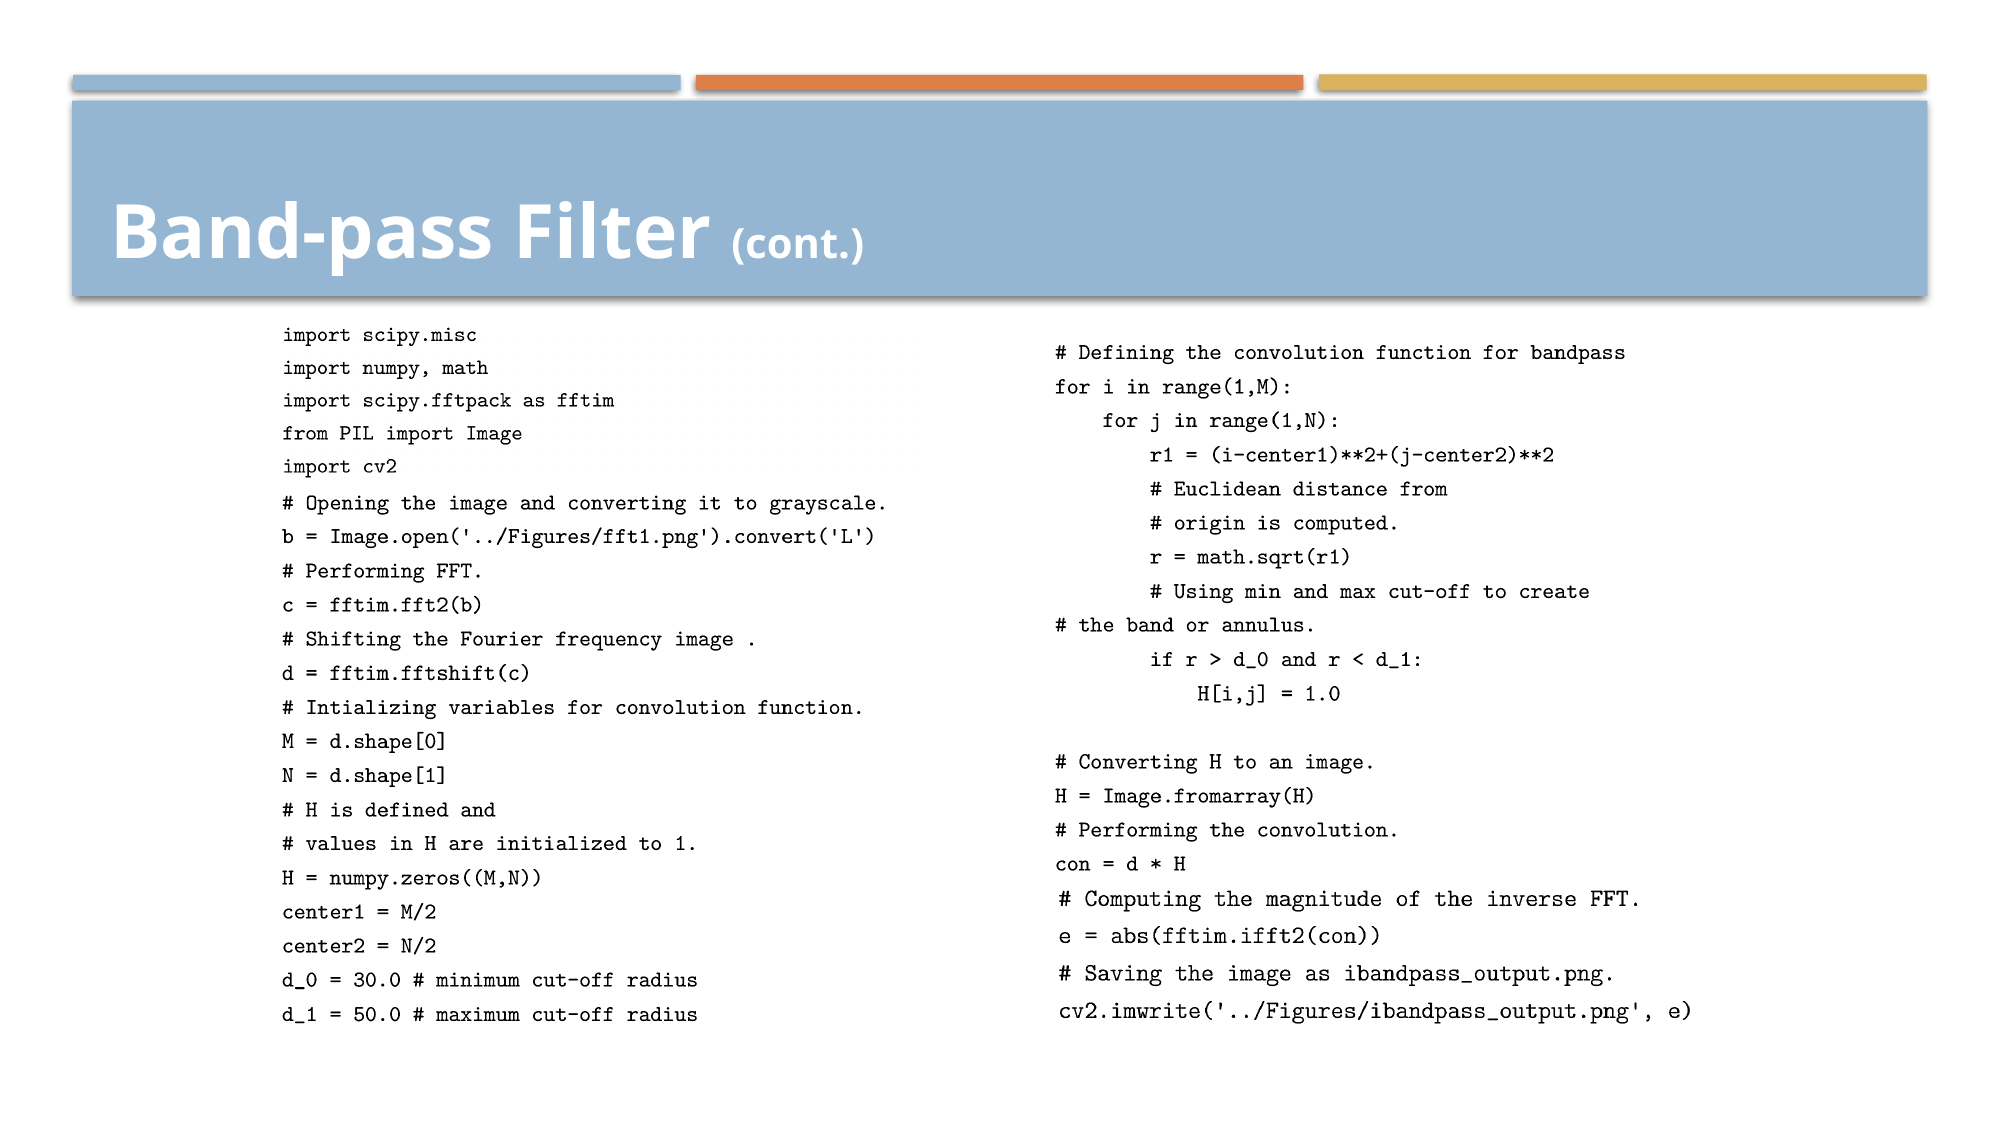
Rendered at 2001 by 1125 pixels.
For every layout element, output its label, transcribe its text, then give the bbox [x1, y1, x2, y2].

title Band-pass Filter (cont.) [95, 115, 1905, 282]
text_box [272, 319, 1728, 1051]
